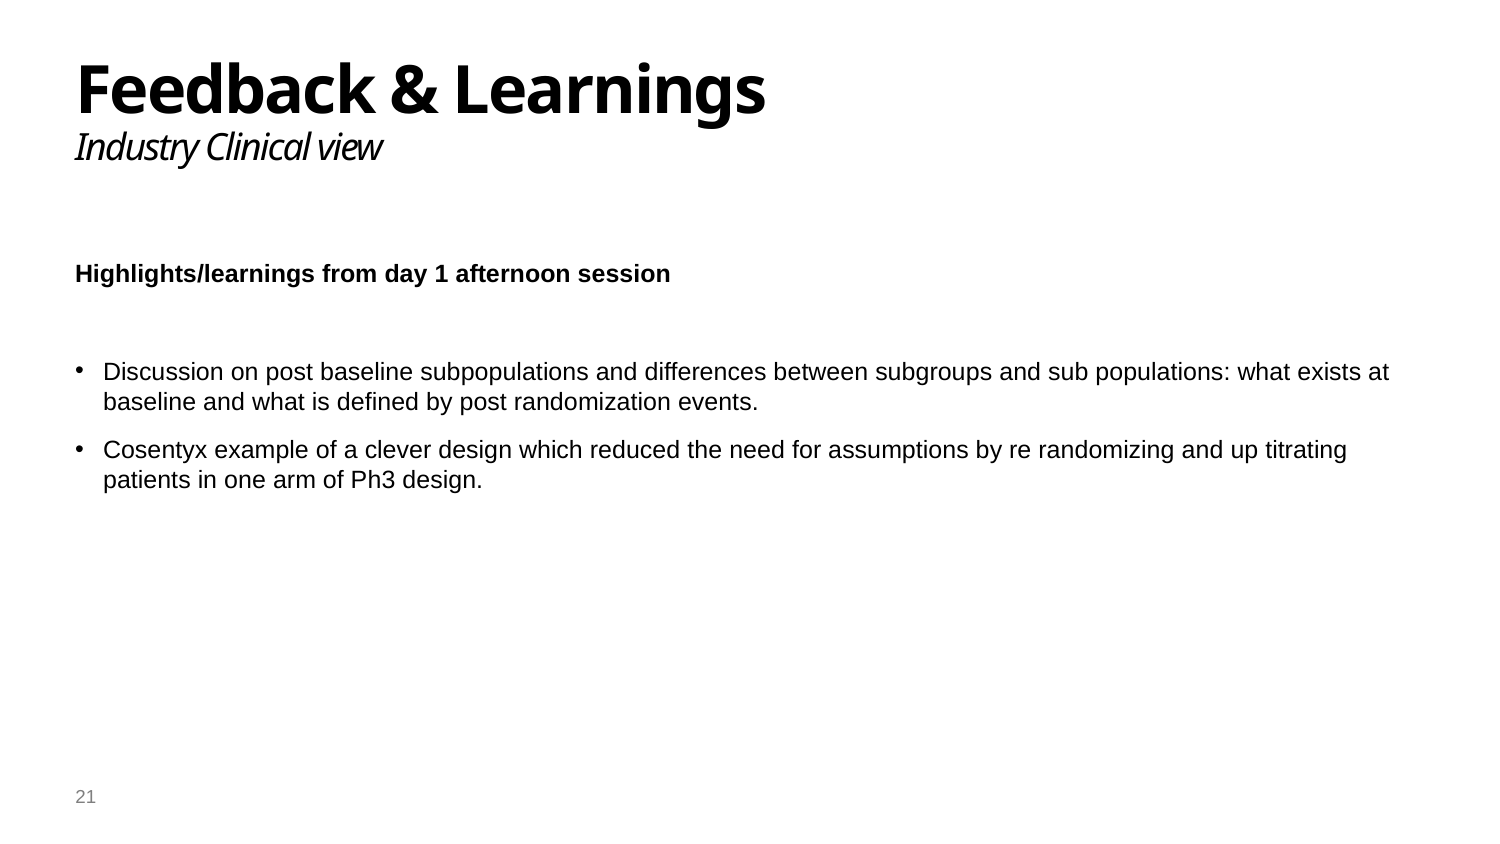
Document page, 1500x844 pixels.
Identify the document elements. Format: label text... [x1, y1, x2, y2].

list Highlights/learnings from day 1 afternoon session Discussion on post baseline subpopulations and differences between subgroups and sub populations: what exists at baseline and what is defined by post randomization events. Cosentyx example of a clever design which reduced the need for assumptions by re randomizing and up titrating patients in one arm of Ph3 design. [75, 209, 1425, 822]
title Feedback & Learnings Industry Clinical view [75, 56, 1425, 198]
slide_number 21 [75, 784, 113, 822]
